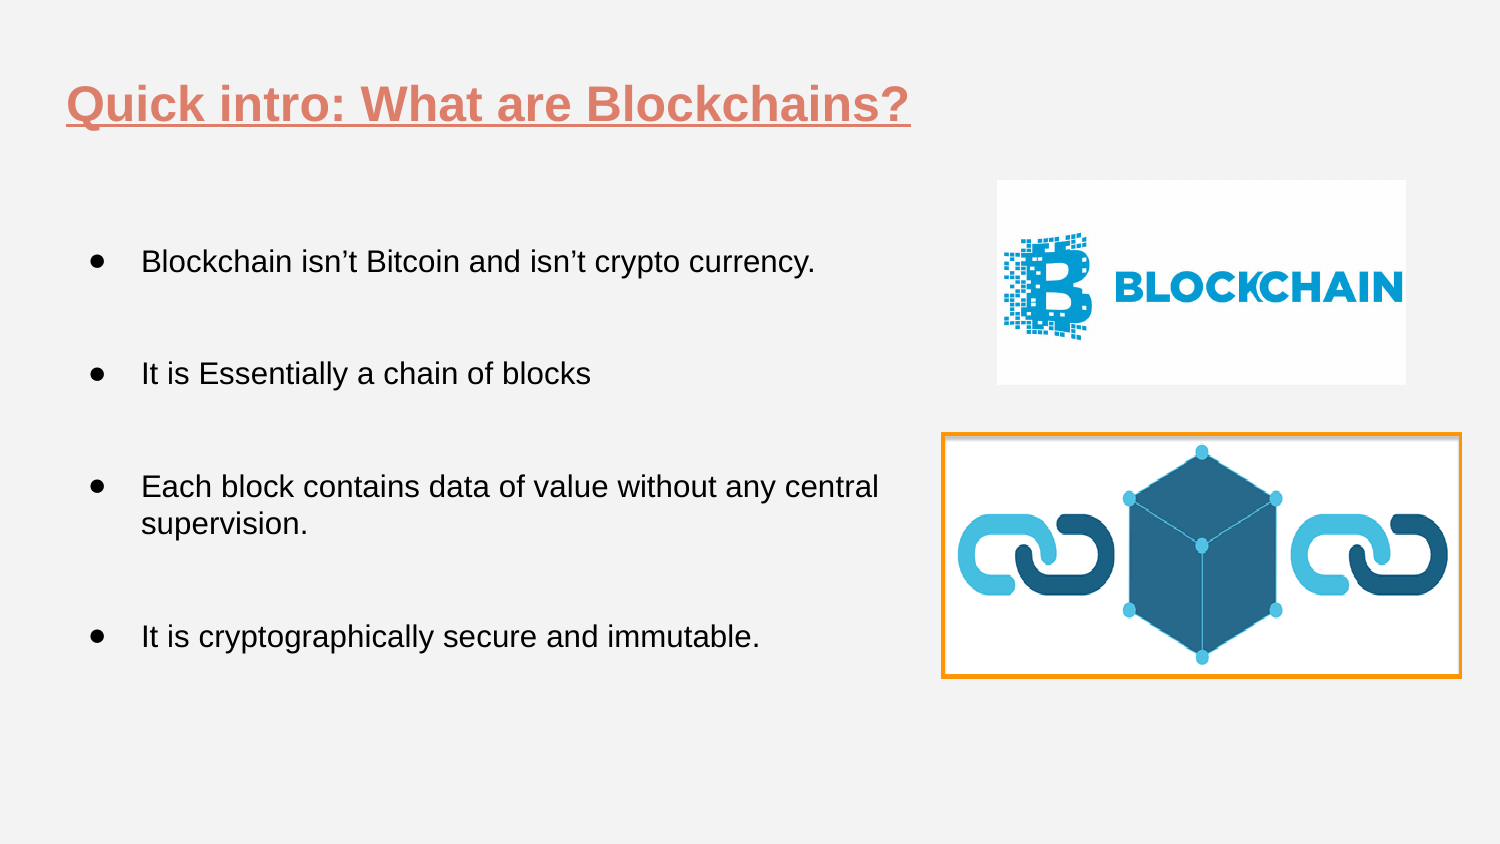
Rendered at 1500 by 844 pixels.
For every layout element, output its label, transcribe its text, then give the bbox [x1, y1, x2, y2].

list Blockchain isn’t Bitcoin and isn’t crypto currency. It is Essentially a chain of blocks Each block contains data of value without any central supervision. It is cryptographically secure and immutable. [51, 189, 965, 786]
picture [997, 180, 1406, 385]
title Quick intro: What are Blockchains? [51, 56, 1449, 151]
picture [941, 432, 1462, 679]
